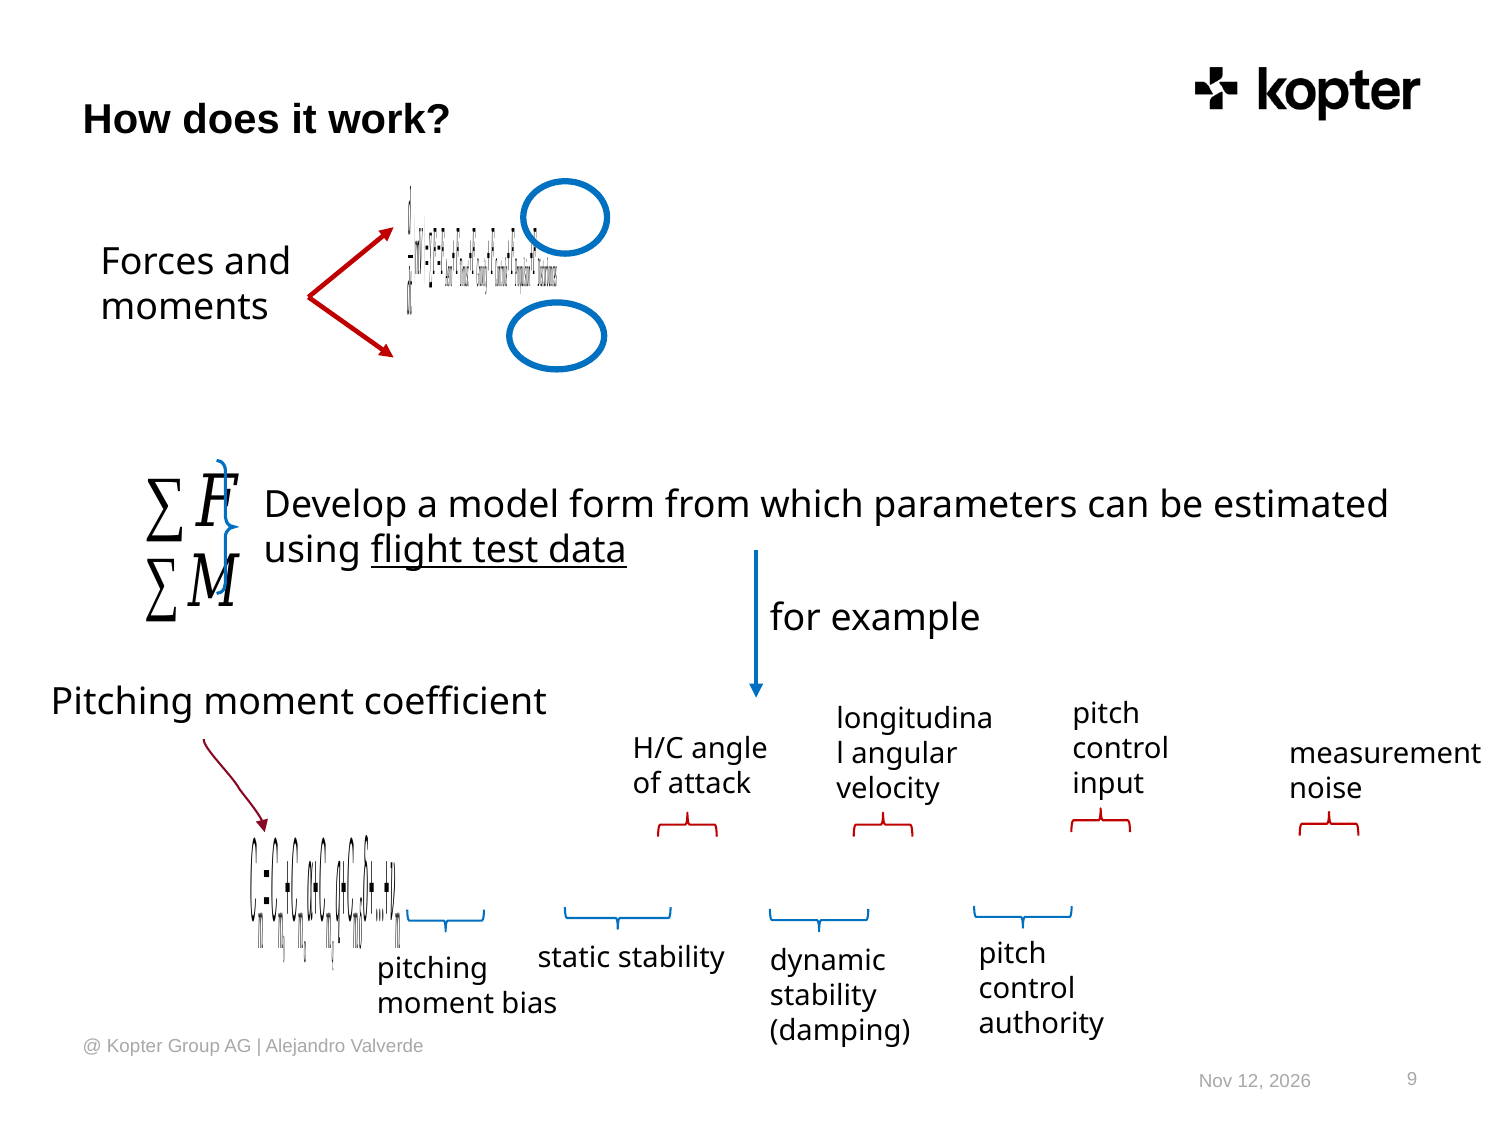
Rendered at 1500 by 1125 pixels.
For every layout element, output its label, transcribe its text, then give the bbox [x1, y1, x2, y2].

text_box pitch control input [1072, 694, 1234, 763]
text_box [973, 906, 1073, 929]
text_box [508, 301, 606, 371]
text_box [406, 909, 485, 932]
picture [1194, 66, 1421, 121]
text_box pitching moment bias [376, 948, 560, 1004]
text_box [853, 812, 913, 837]
text_box measurement noise [1289, 734, 1483, 803]
title How does it work? [82, 64, 1153, 142]
text_box [1070, 807, 1131, 833]
text_box H/C angle of attack [632, 729, 779, 799]
slide_number 9 [1328, 1067, 1418, 1097]
text_box for example [769, 592, 1440, 649]
text_box [564, 907, 672, 930]
text_box longitudinal angular velocity [836, 699, 998, 769]
text_box [522, 180, 609, 255]
text_box pitch control authority [978, 934, 1147, 990]
text_box [1299, 811, 1359, 836]
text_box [308, 297, 394, 358]
text_box Develop a model form from which parameters can be estimated using flight test data [263, 480, 1409, 529]
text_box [308, 227, 394, 297]
text_box dynamic stability (damping) [769, 941, 938, 996]
text_box [657, 812, 718, 837]
text_box [769, 908, 869, 932]
text_box Pitching moment coefficient [35, 669, 563, 729]
text_box [202, 739, 268, 833]
text_box [216, 459, 236, 595]
text_box Forces and moments [100, 236, 308, 358]
text_box static stability [537, 937, 804, 993]
slide_number 27-Feb-18 [1181, 1069, 1329, 1099]
list @ Kopter Group AG | Alejandro Valverde [82, 1033, 703, 1063]
